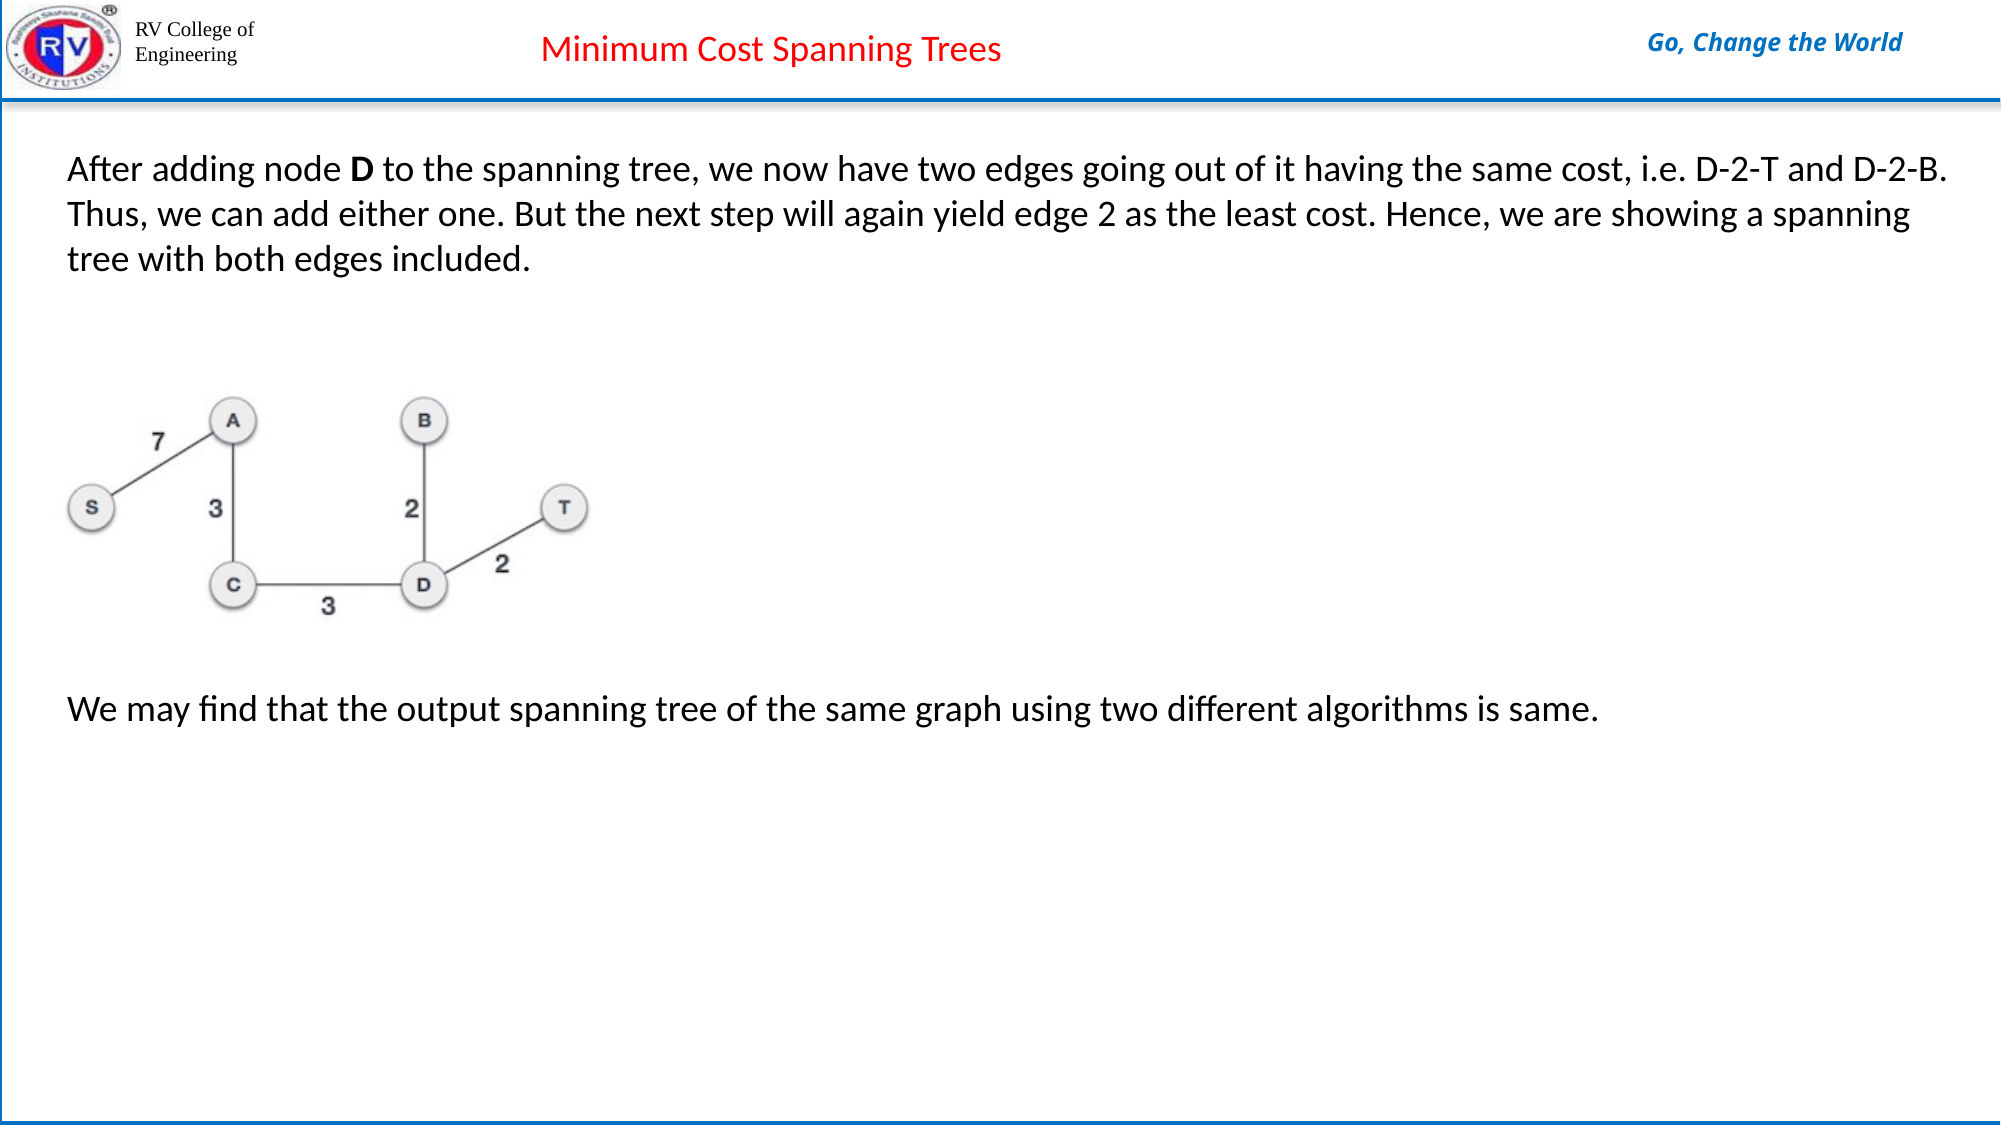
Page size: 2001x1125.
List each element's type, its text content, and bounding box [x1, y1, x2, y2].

picture [6, 4, 121, 90]
text_box Minimum Cost Spanning Trees [525, 16, 1018, 76]
text_box We may find that the output spanning tree of the same graph using two different algorithms is same. [52, 676, 1884, 736]
text_box After adding node D to the spanning tree, we now have two edges going out of it having the same cost, i.e. D-2-T and D-2-B. Thus, we can add either one. But the next step will again yield edge 2 as the least cost. Hence, we are showing a spanning tree with both edges included. [52, 136, 1972, 287]
picture [54, 370, 602, 626]
